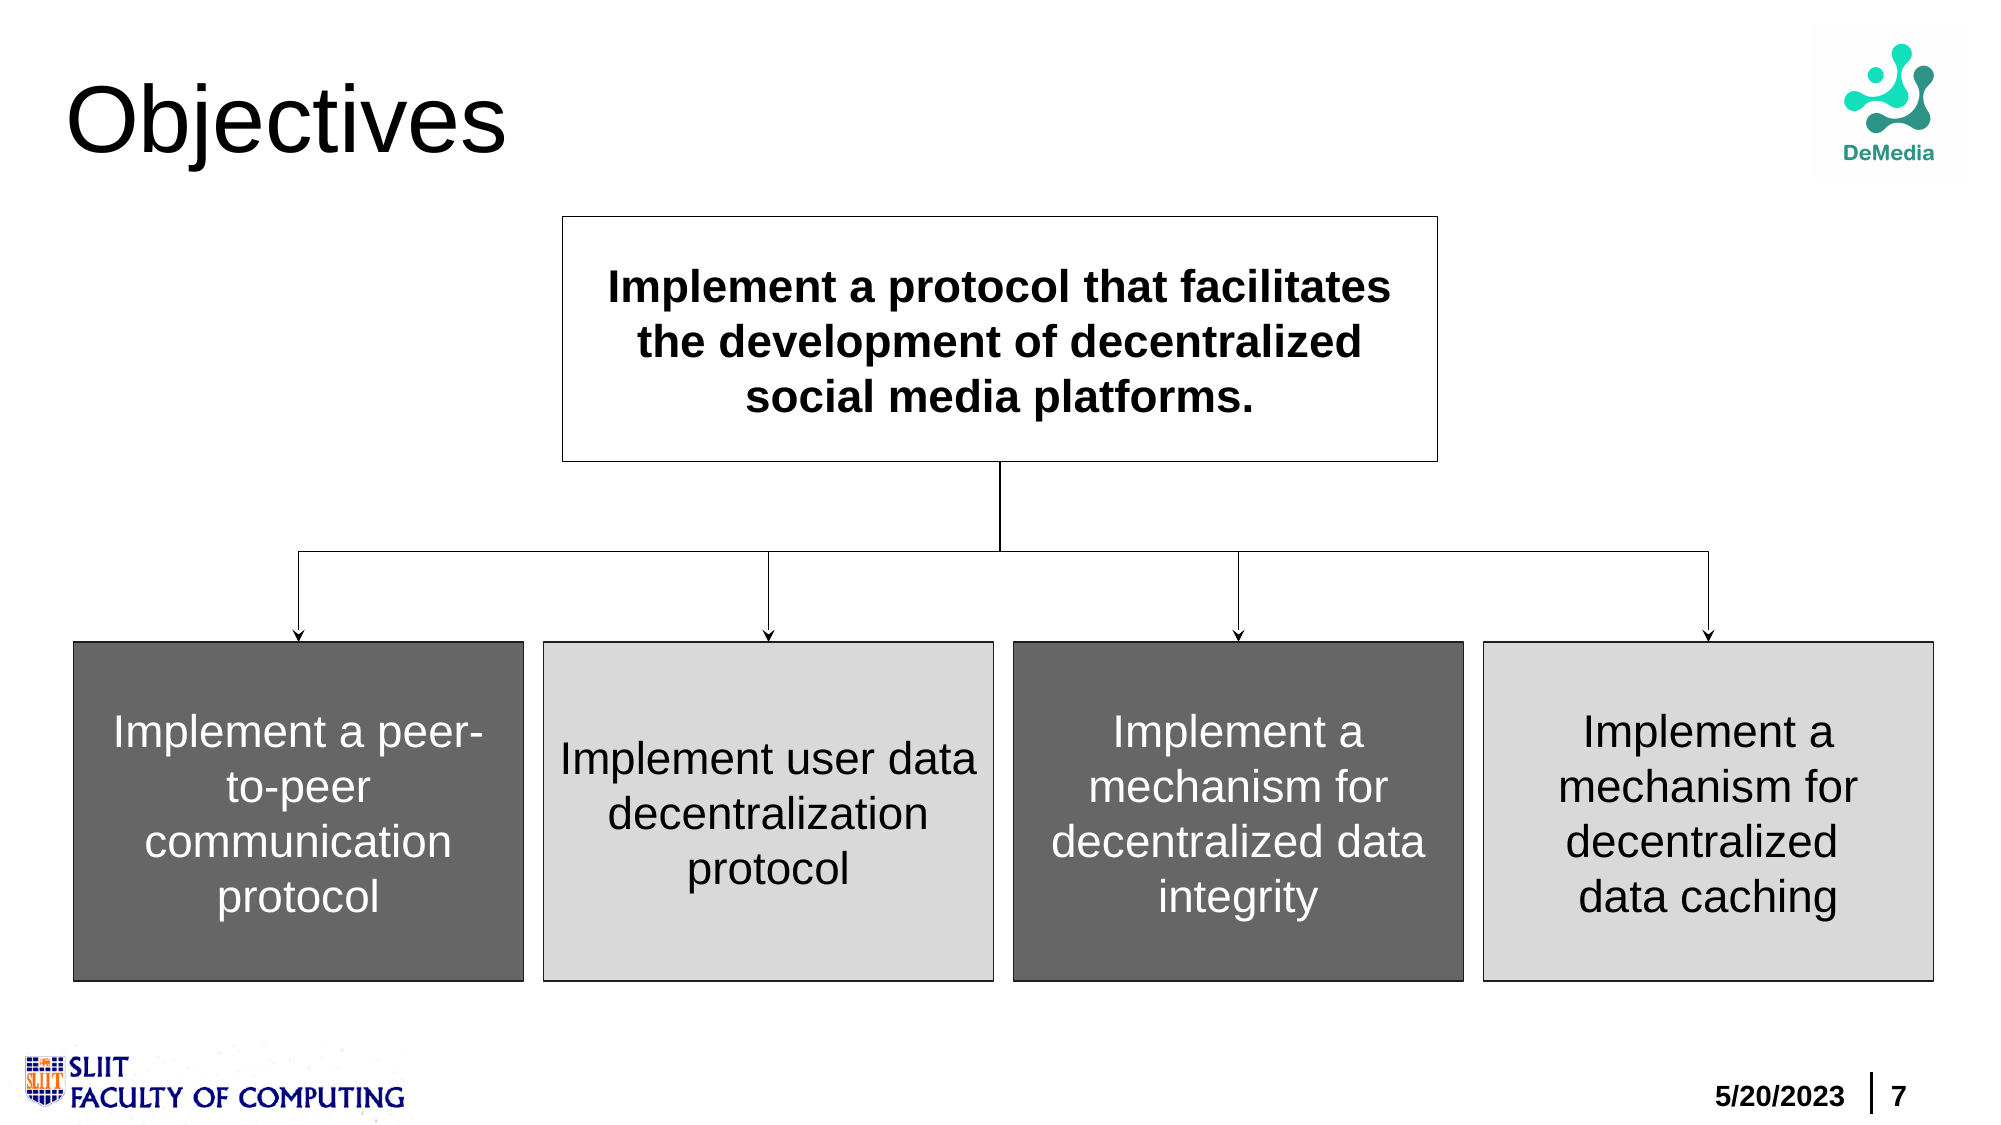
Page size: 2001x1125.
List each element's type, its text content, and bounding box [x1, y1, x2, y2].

picture [1811, 24, 1967, 180]
text_box Implement a mechanism for decentralized data caching [1483, 641, 1934, 981]
picture [0, 1045, 413, 1125]
text_box Implement a peer-to-peer communication protocol [73, 641, 524, 981]
text_box Implement a mechanism for decentralized data integrity [1013, 641, 1464, 981]
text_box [1263, 197, 1445, 907]
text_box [1028, 432, 1210, 672]
text_box Implement user data decentralization protocol [543, 641, 994, 981]
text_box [793, 435, 975, 668]
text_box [558, 200, 740, 903]
title Objectives [50, 50, 1812, 180]
text_box Implement a protocol that facilitates the development of decentralized social media platforms. [744, 216, 1258, 462]
